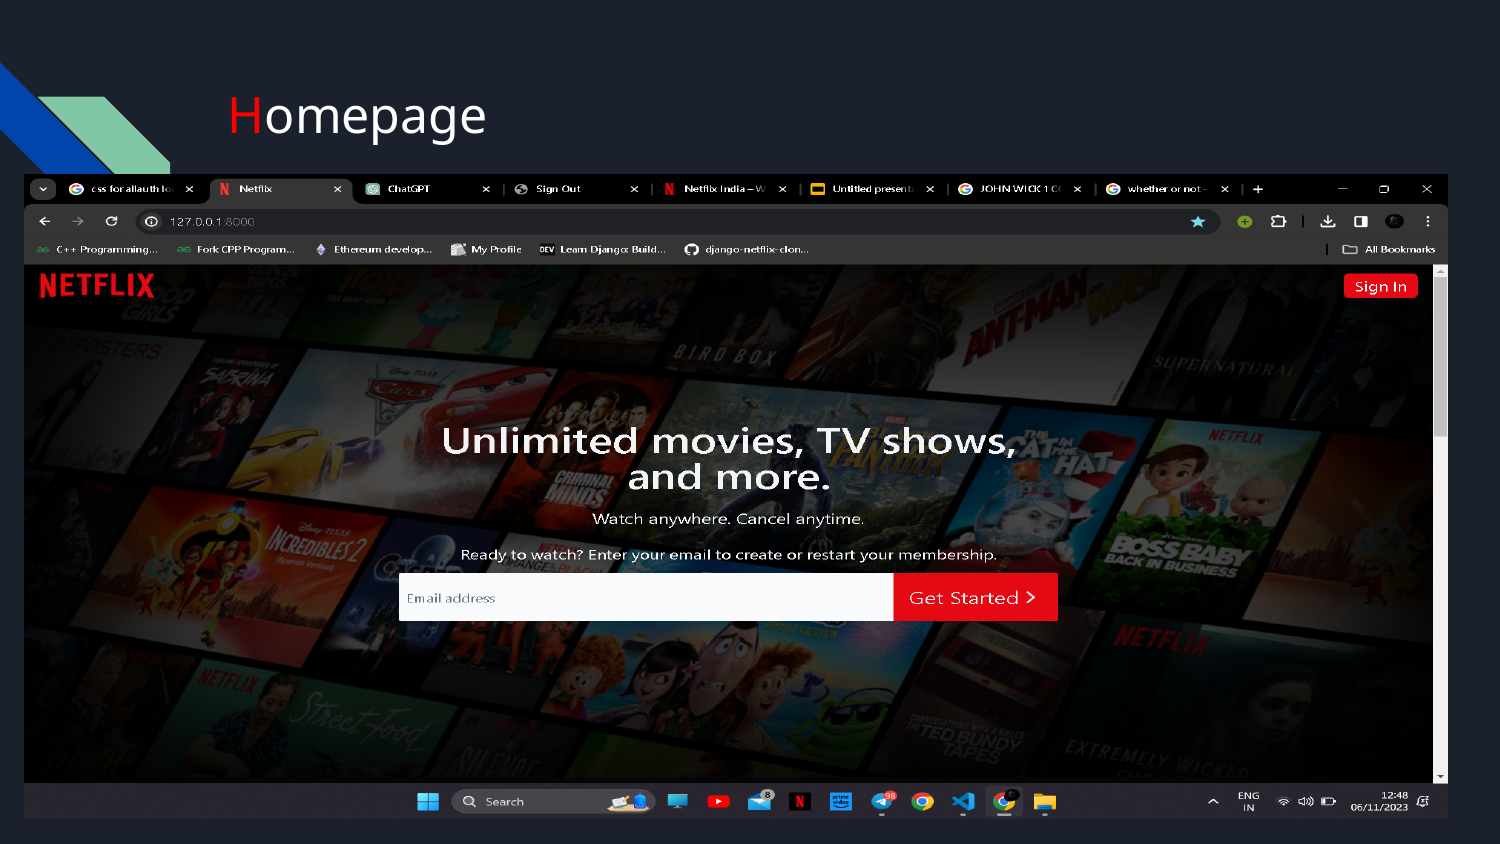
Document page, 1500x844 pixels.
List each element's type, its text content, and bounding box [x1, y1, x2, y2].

title Homepage [212, 64, 1368, 172]
picture [24, 173, 1448, 819]
